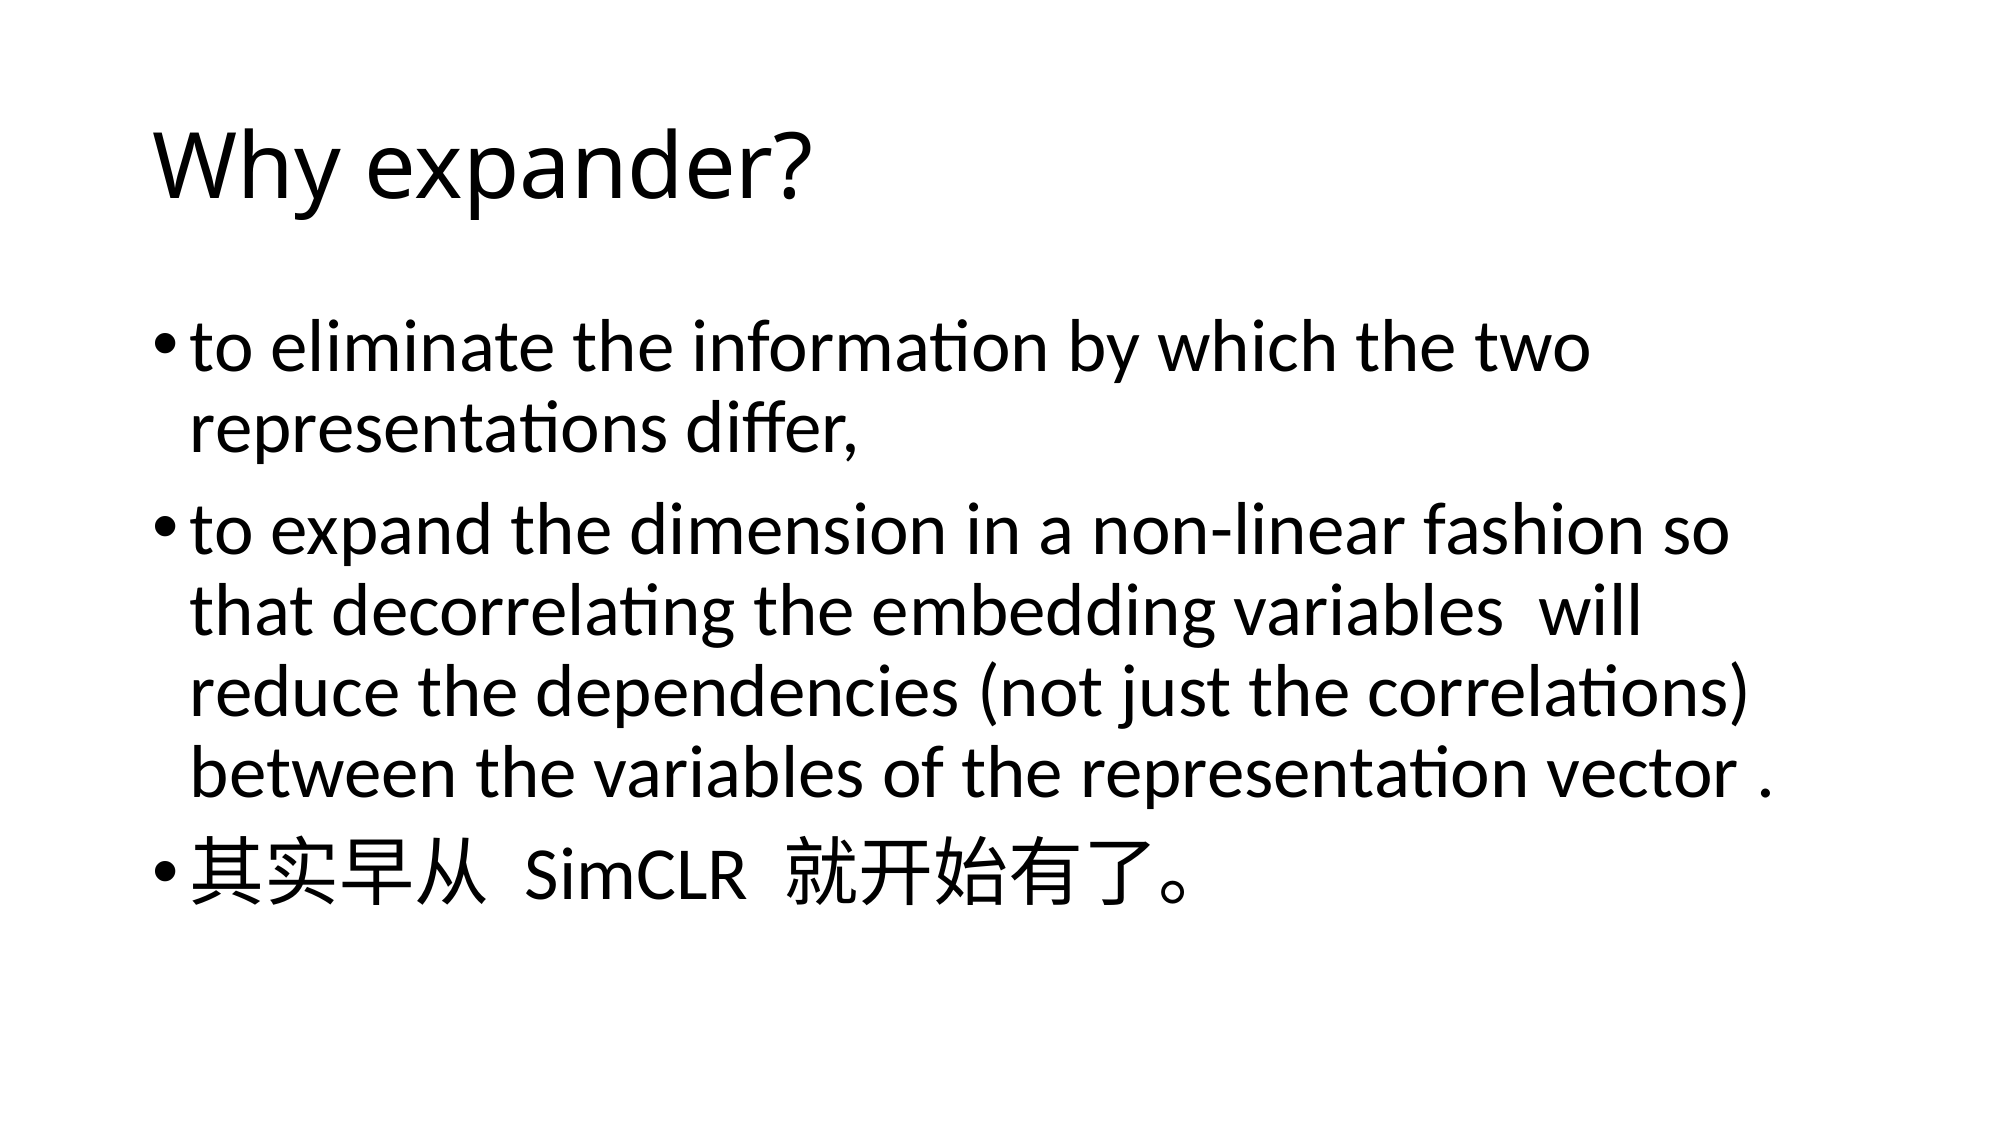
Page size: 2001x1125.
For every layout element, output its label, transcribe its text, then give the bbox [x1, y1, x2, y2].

title Why expander? [137, 59, 1863, 278]
